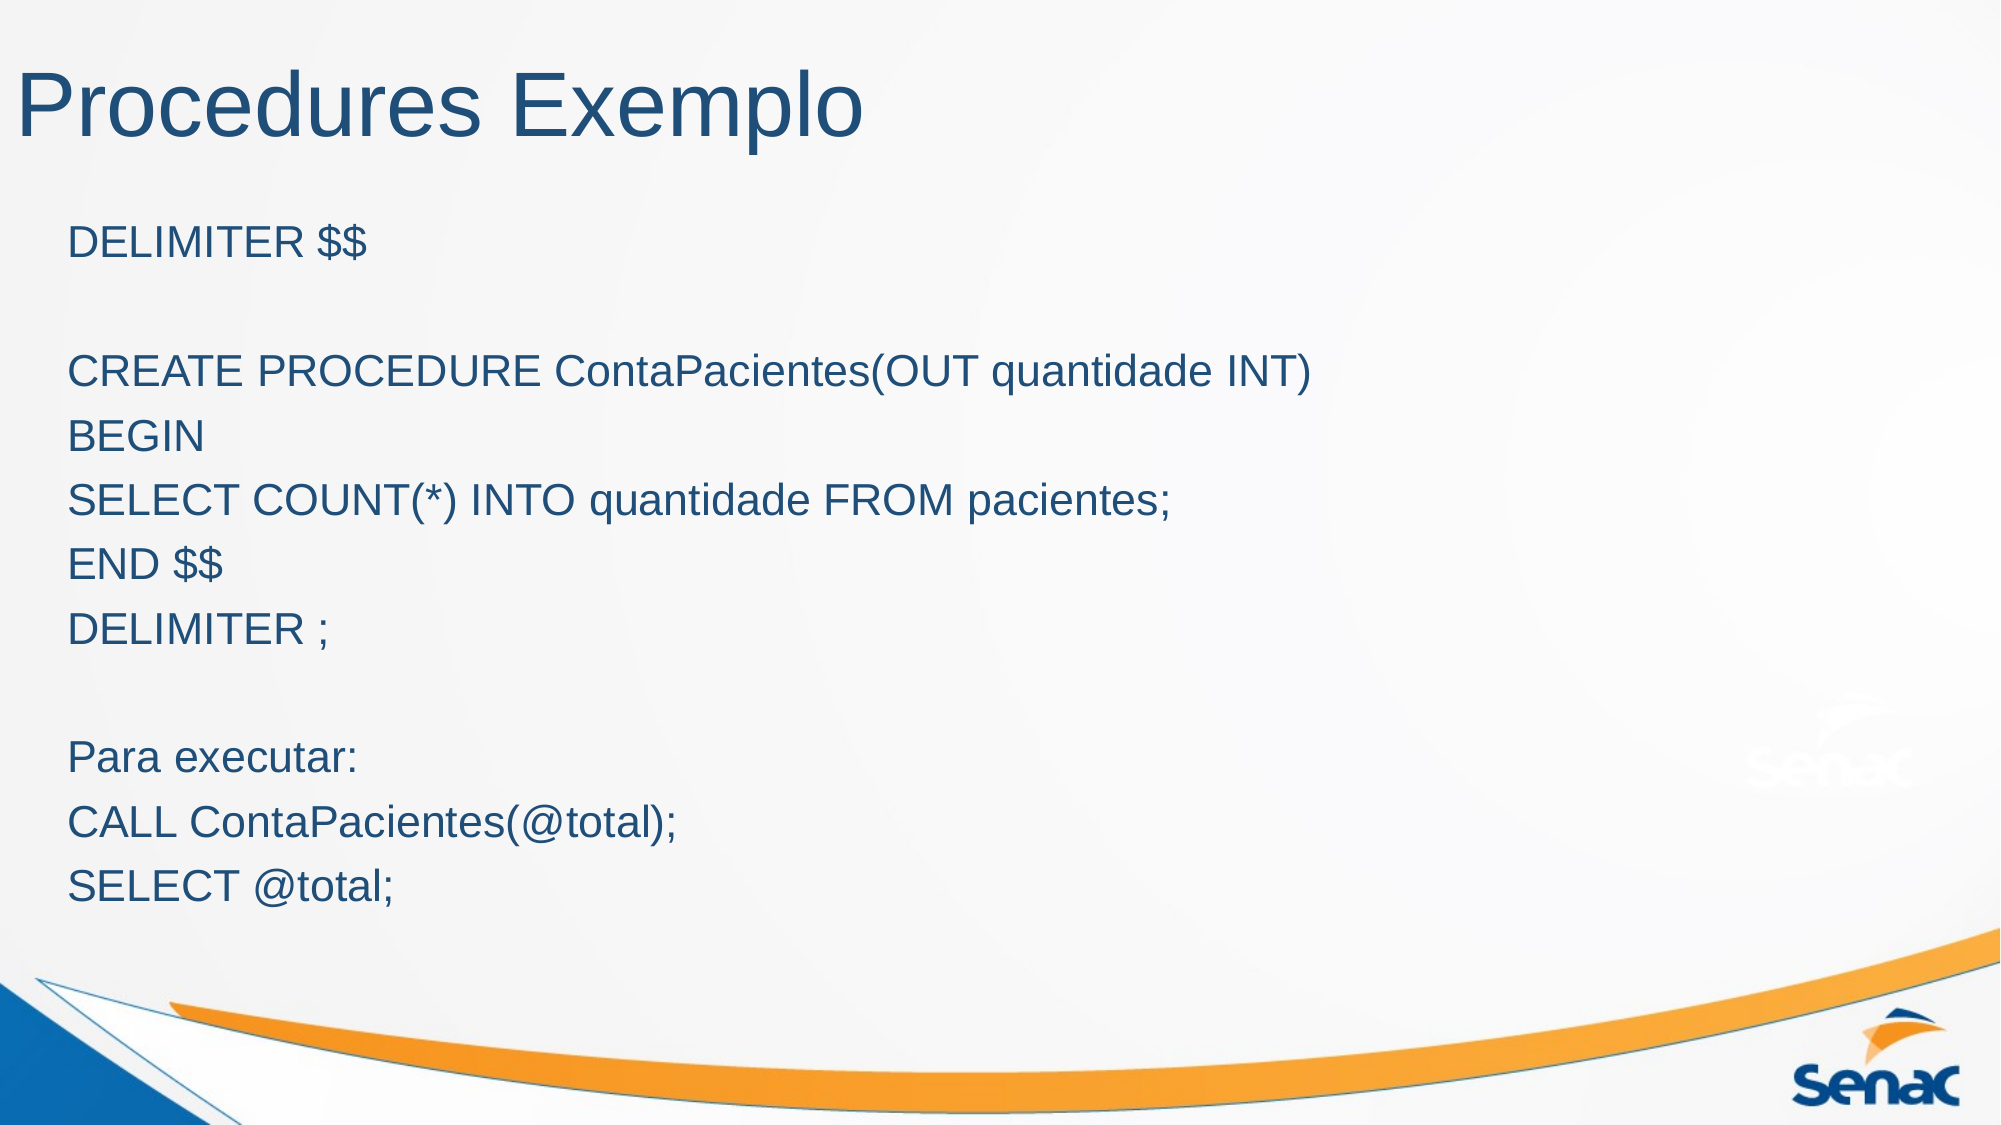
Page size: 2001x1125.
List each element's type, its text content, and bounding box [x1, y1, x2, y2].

picture [0, 0, 2001, 1125]
list DELIMITER $$ CREATE PROCEDURE ContaPacientes(OUT quantidade INT) BEGIN SELECT COUNT(*) INTO quantidade FROM pacientes; END $$ DELIMITER ; Para executar: CALL ContaPacientes(@total); SELECT @total; [52, 211, 1973, 926]
title Procedures Exemplo [0, 36, 1973, 178]
